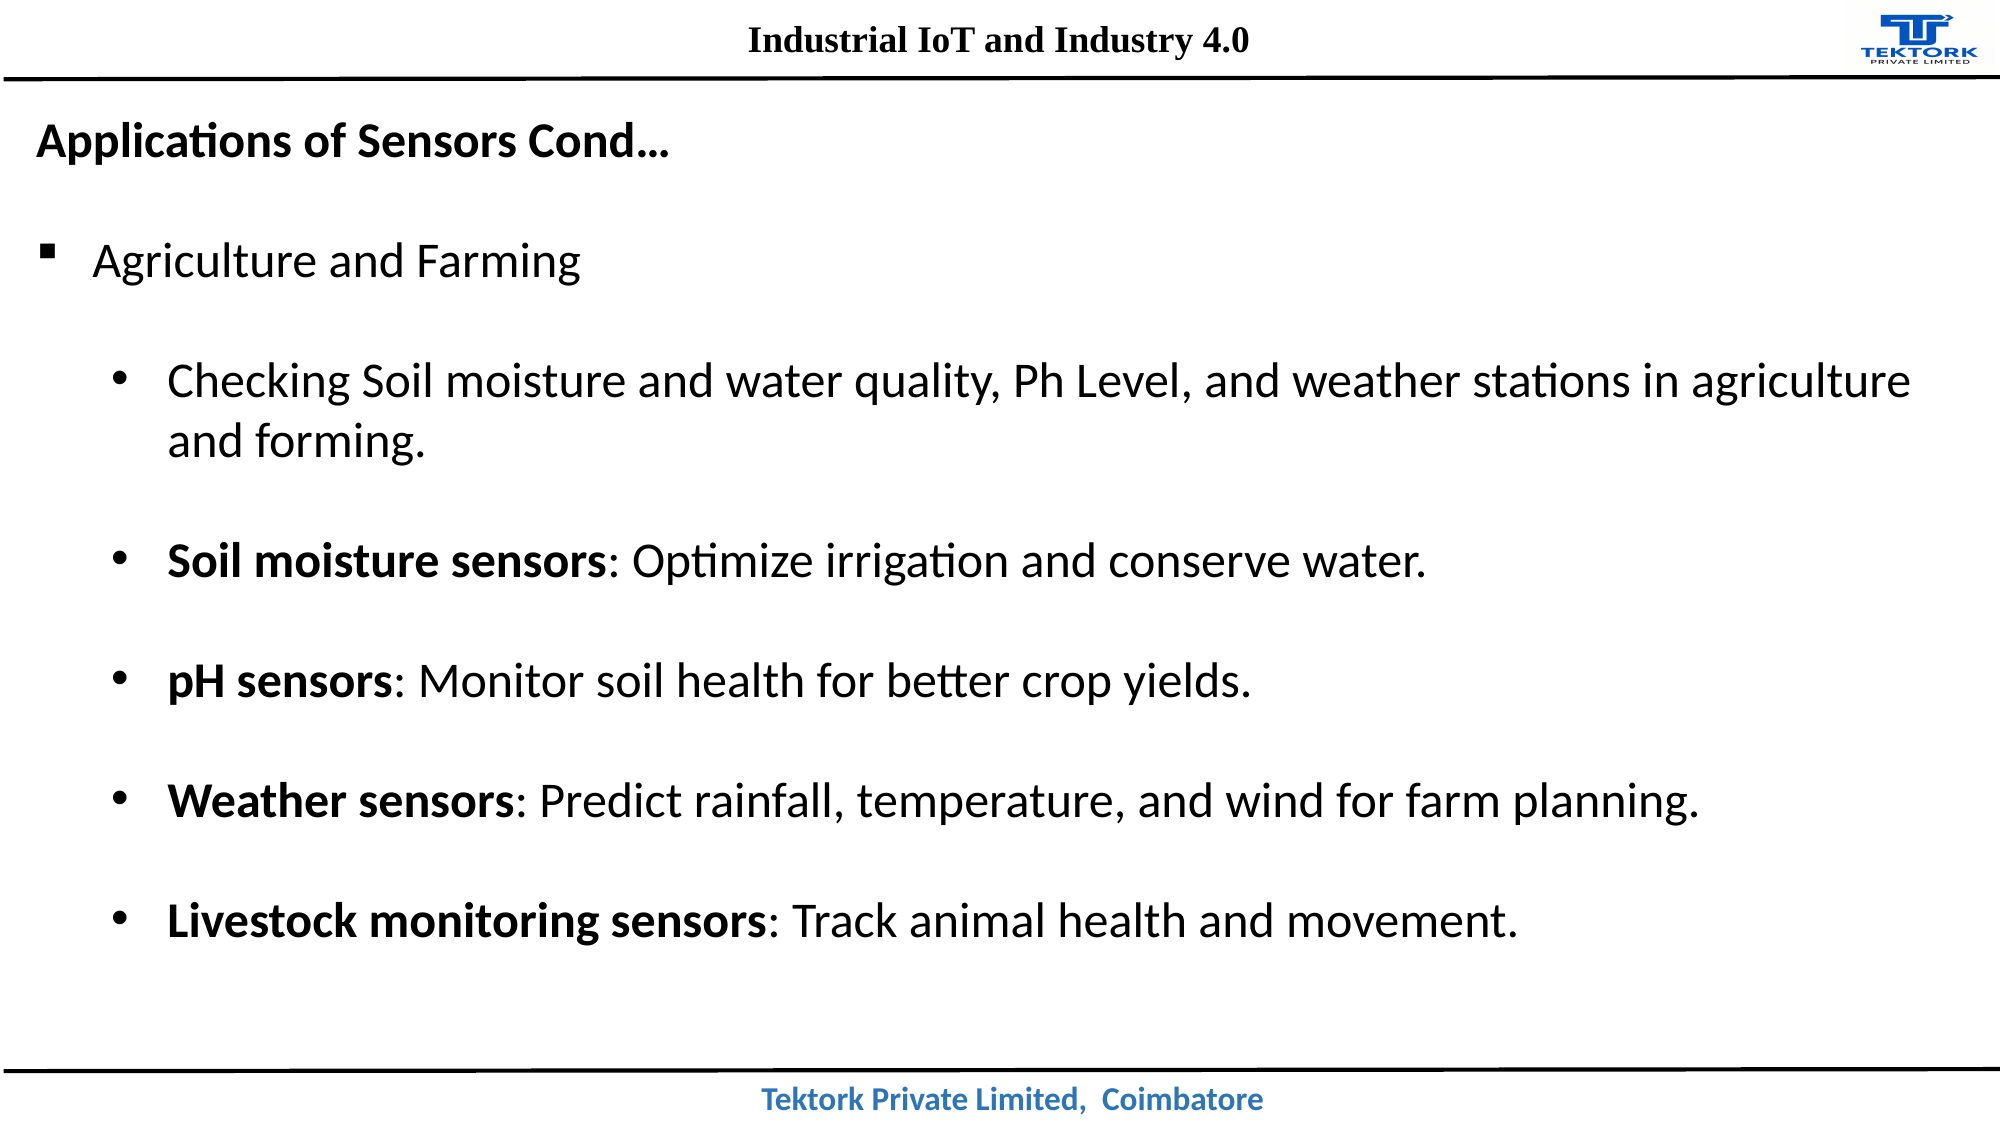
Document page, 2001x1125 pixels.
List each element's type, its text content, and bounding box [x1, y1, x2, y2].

text_box Industrial IoT and Industry 4.0 [732, 7, 1267, 68]
picture [1845, 1, 1995, 77]
text_box Applications of Sensors Cond… Agriculture and Farming Checking Soil moisture and water quality, Ph Level, and weather stations in agriculture and forming. Soil moisture sensors: Optimize irrigation and conserve water. pH sensors: Monitor soil health for better crop yields. Weather sensors: Predict rainfall, temperature, and wind for farm planning. Livestock monitoring sensors: Track animal health and movement. [21, 100, 1975, 955]
text_box Tektork Private Limited, Coimbatore [419, 1072, 1608, 1125]
